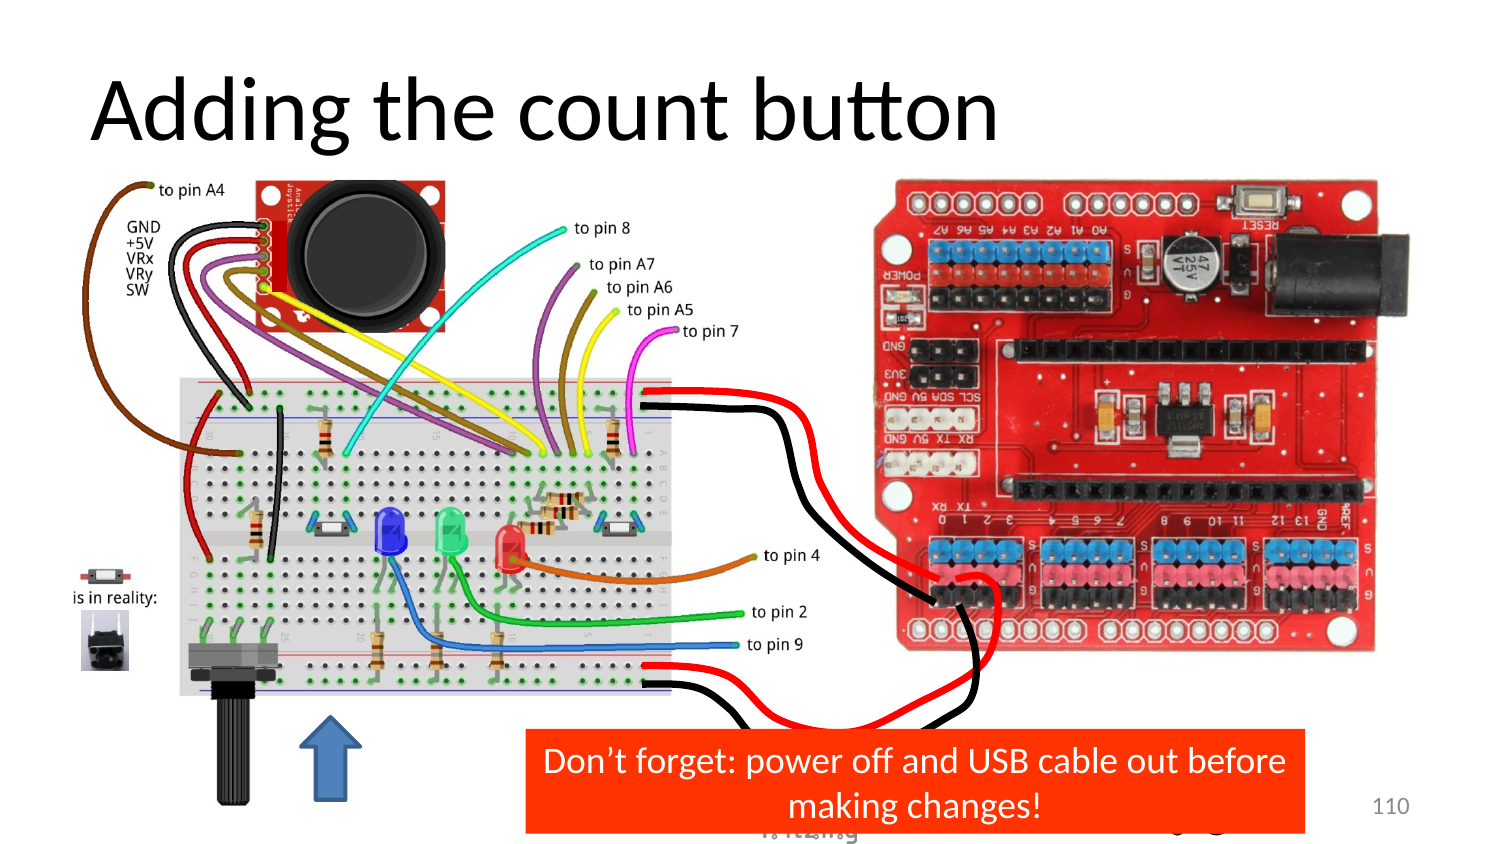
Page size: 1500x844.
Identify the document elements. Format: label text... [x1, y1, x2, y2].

slide_number 110 [1340, 782, 1425, 827]
title Adding the count button [75, 33, 1425, 175]
picture [867, 173, 1418, 657]
picture [0, 173, 858, 844]
text_box [862, 661, 978, 728]
text_box Don’t forget: power off and USB cable out before making changes! [862, 728, 1306, 834]
